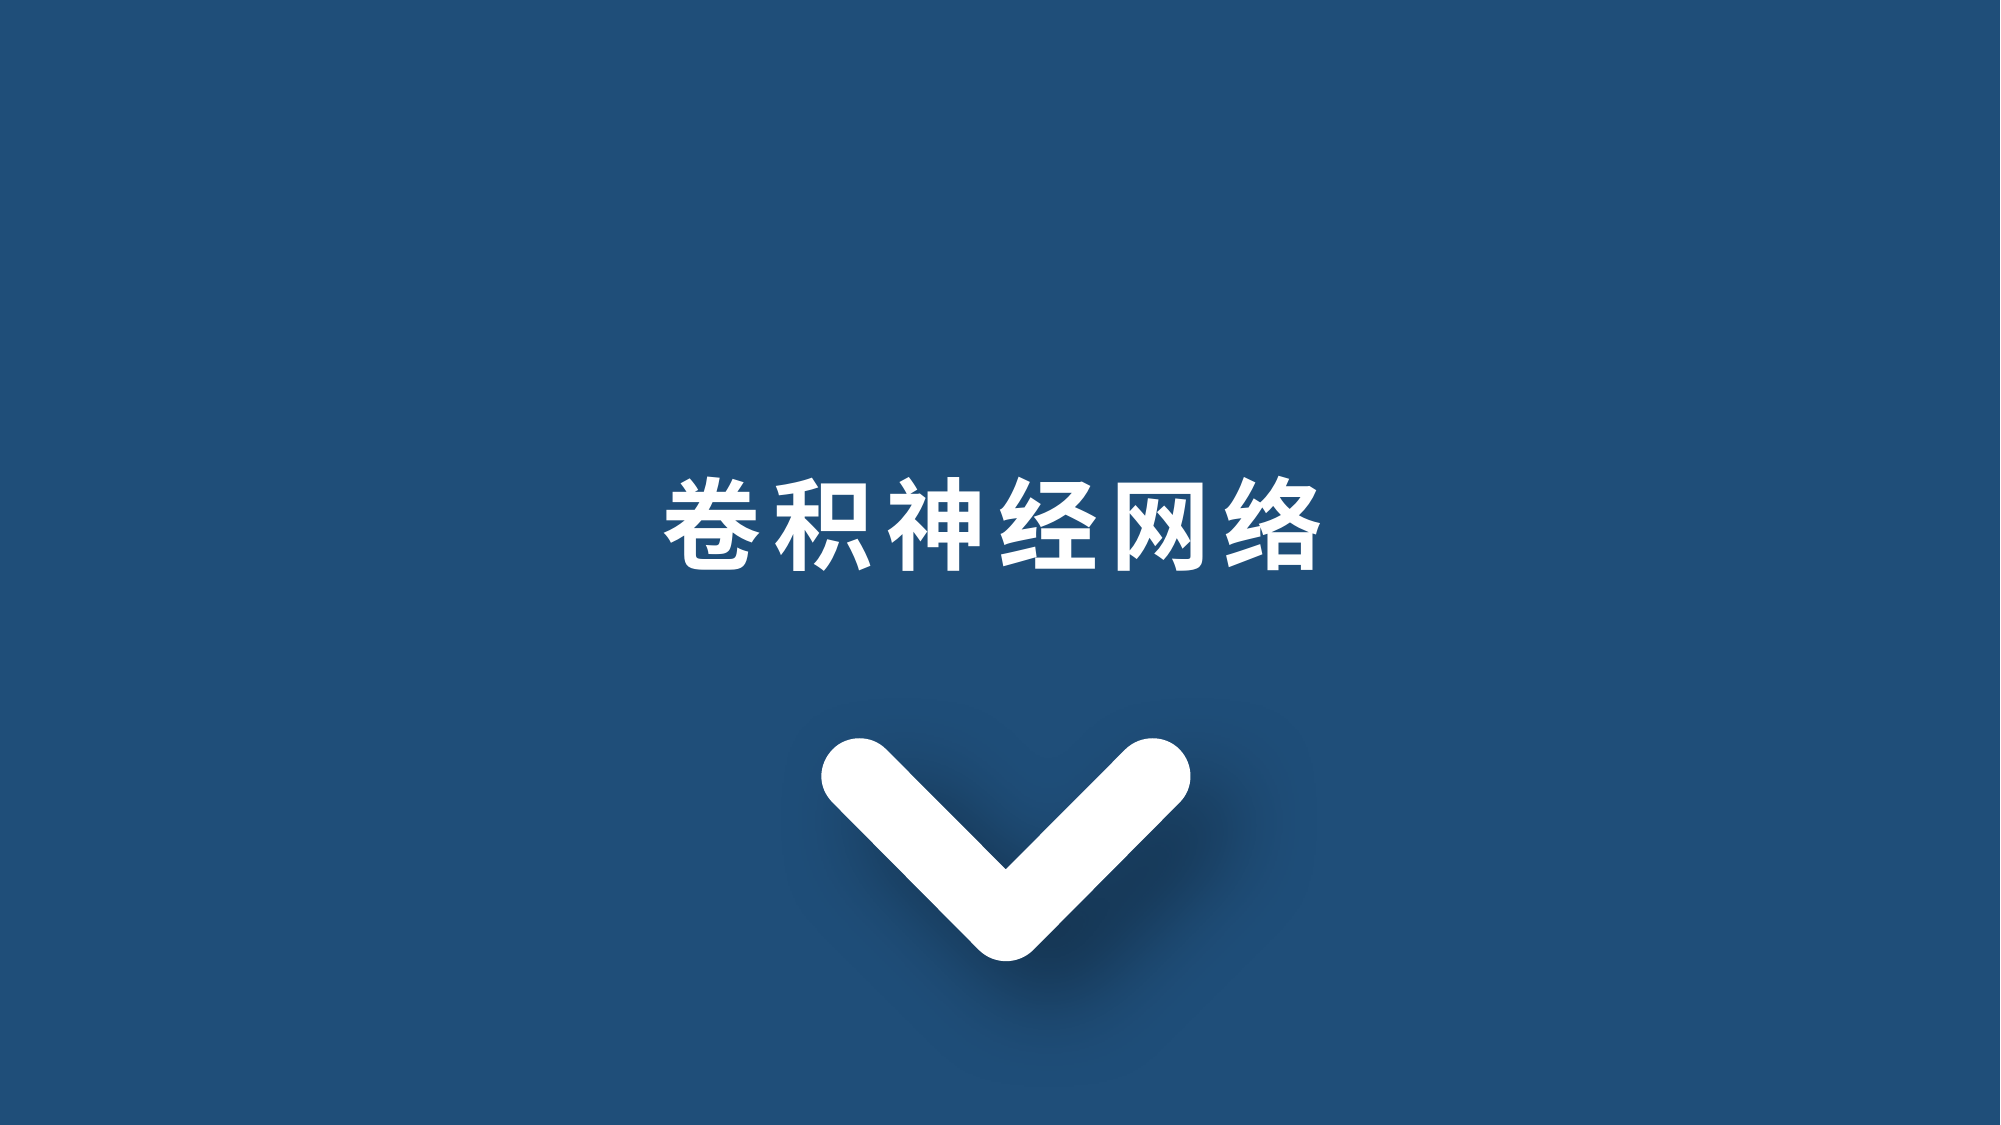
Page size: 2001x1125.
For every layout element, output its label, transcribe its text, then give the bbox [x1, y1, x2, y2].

title 卷积神经网络 [333, 463, 1653, 597]
